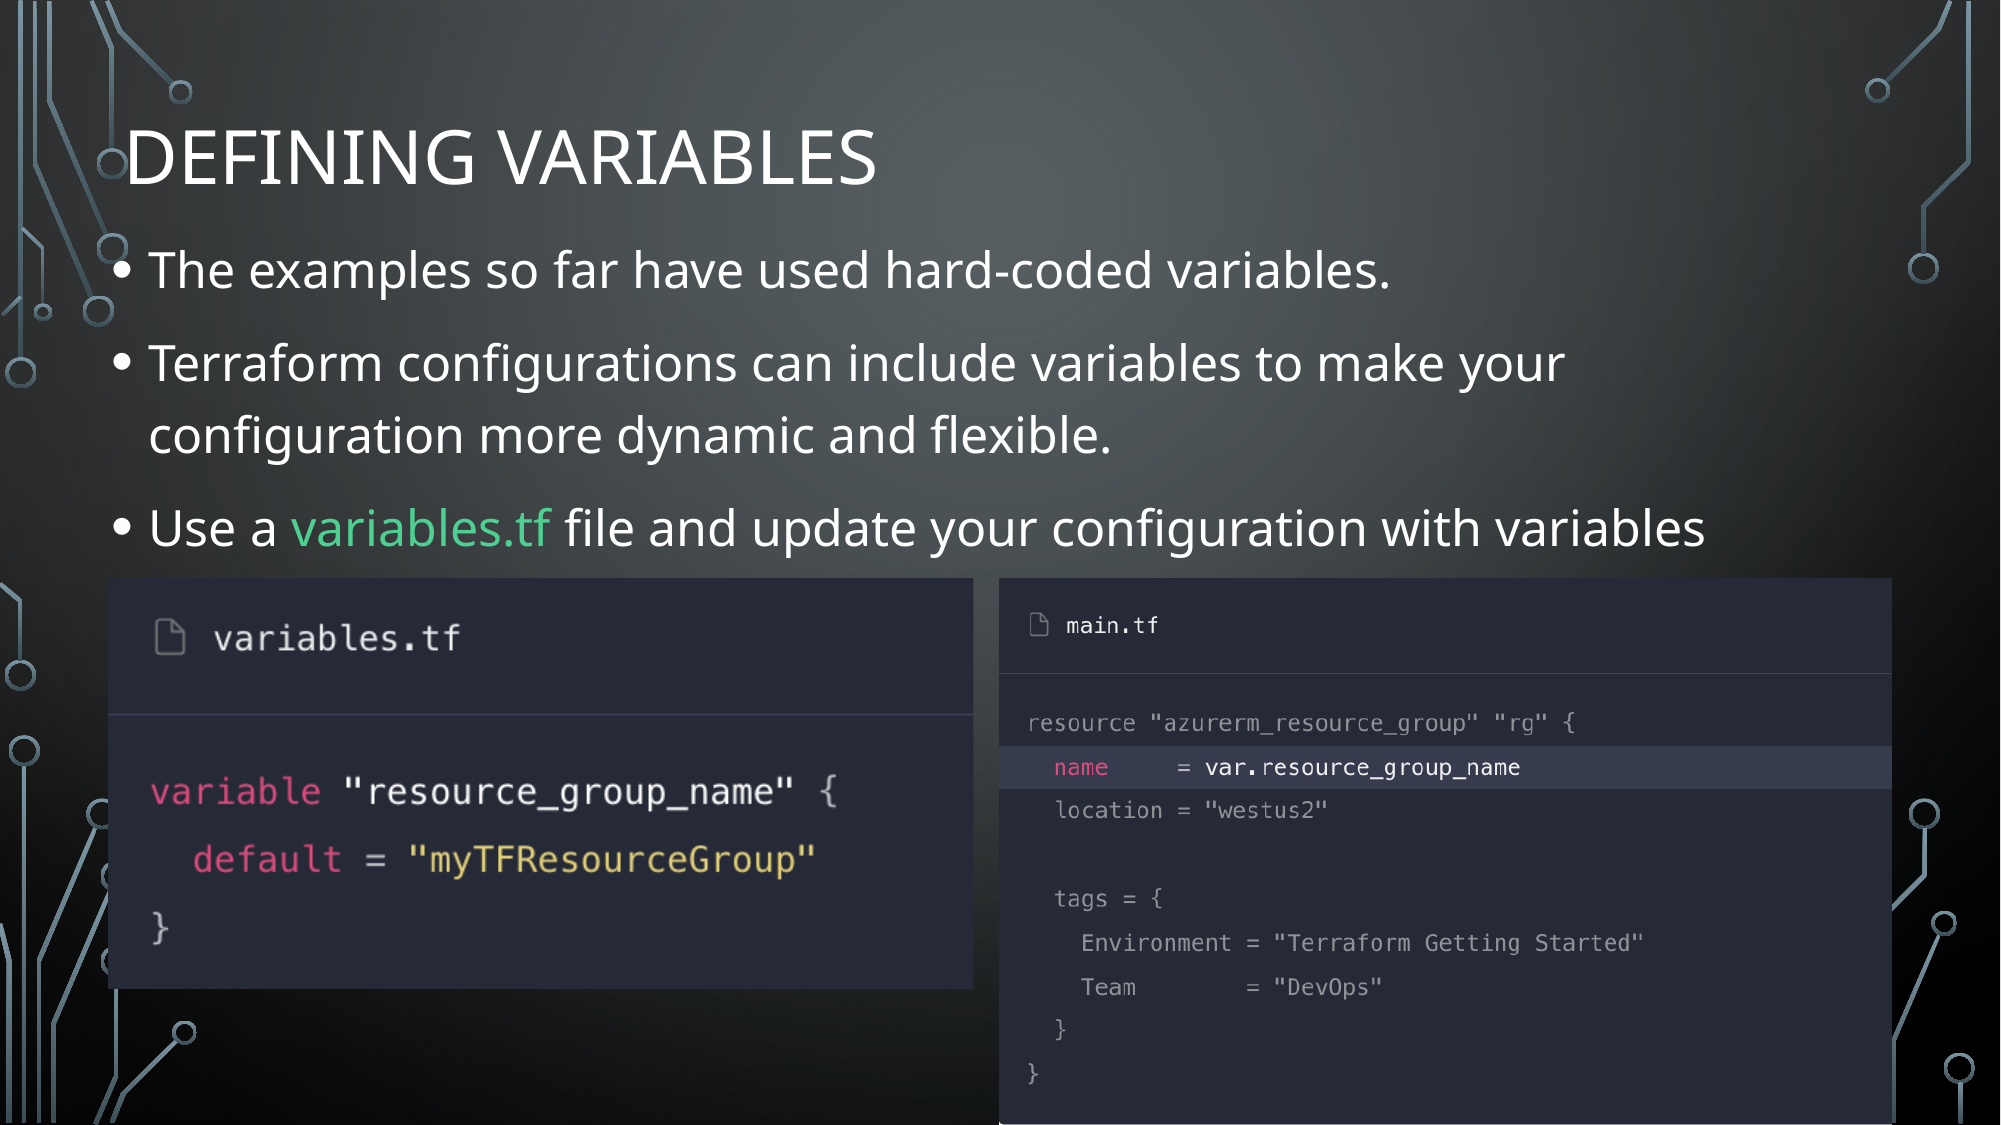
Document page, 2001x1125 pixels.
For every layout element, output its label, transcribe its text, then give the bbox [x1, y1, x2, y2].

picture [107, 578, 974, 989]
list The examples so far have used hard-coded variables. Terraform configurations can include variables to make your configuration more dynamic and flexible. Use a variables.tf file and update your configuration with variables [96, 219, 1892, 563]
picture [999, 578, 1892, 1125]
title Defining Variables [108, 83, 1734, 219]
